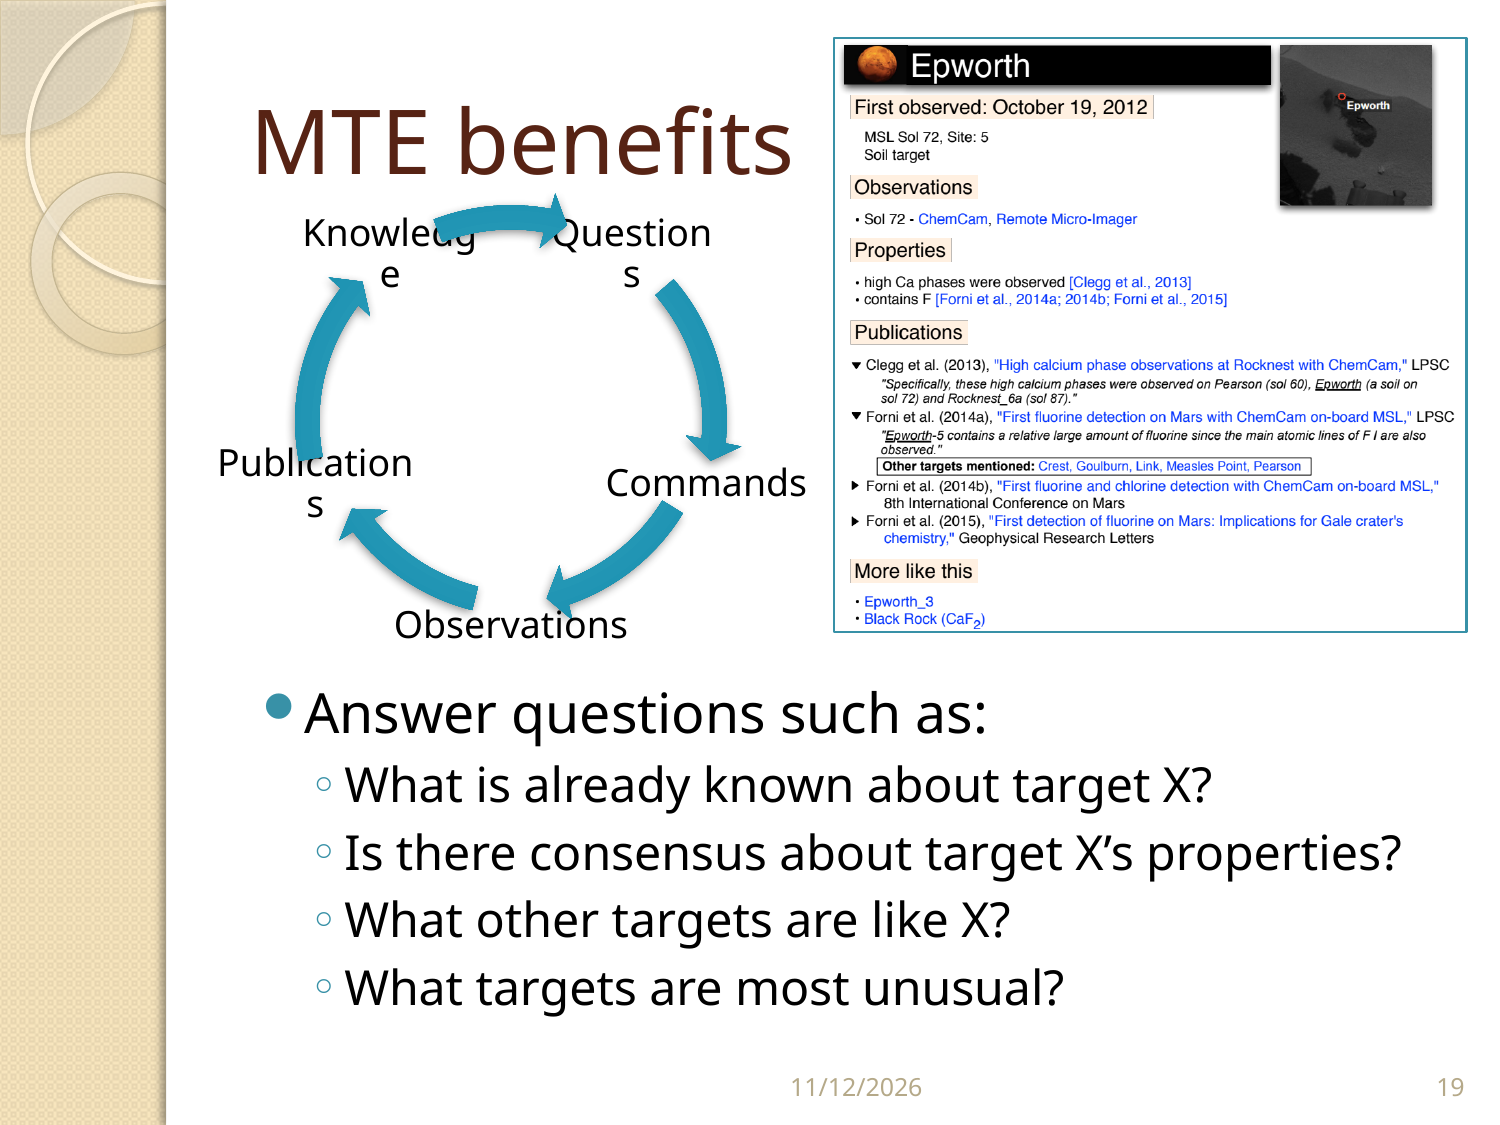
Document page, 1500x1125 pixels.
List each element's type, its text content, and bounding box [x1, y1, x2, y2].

picture [835, 39, 1466, 632]
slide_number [587, 1034, 938, 1113]
title MTE benefits [235, 45, 828, 168]
slide_number 19 [1413, 1034, 1488, 1113]
list Answer questions such as: What is already known about target X? Is there consensus about target X’s properties? What other targets are like X? What targets are most unusual? [235, 671, 1466, 1025]
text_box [203, 171, 833, 672]
